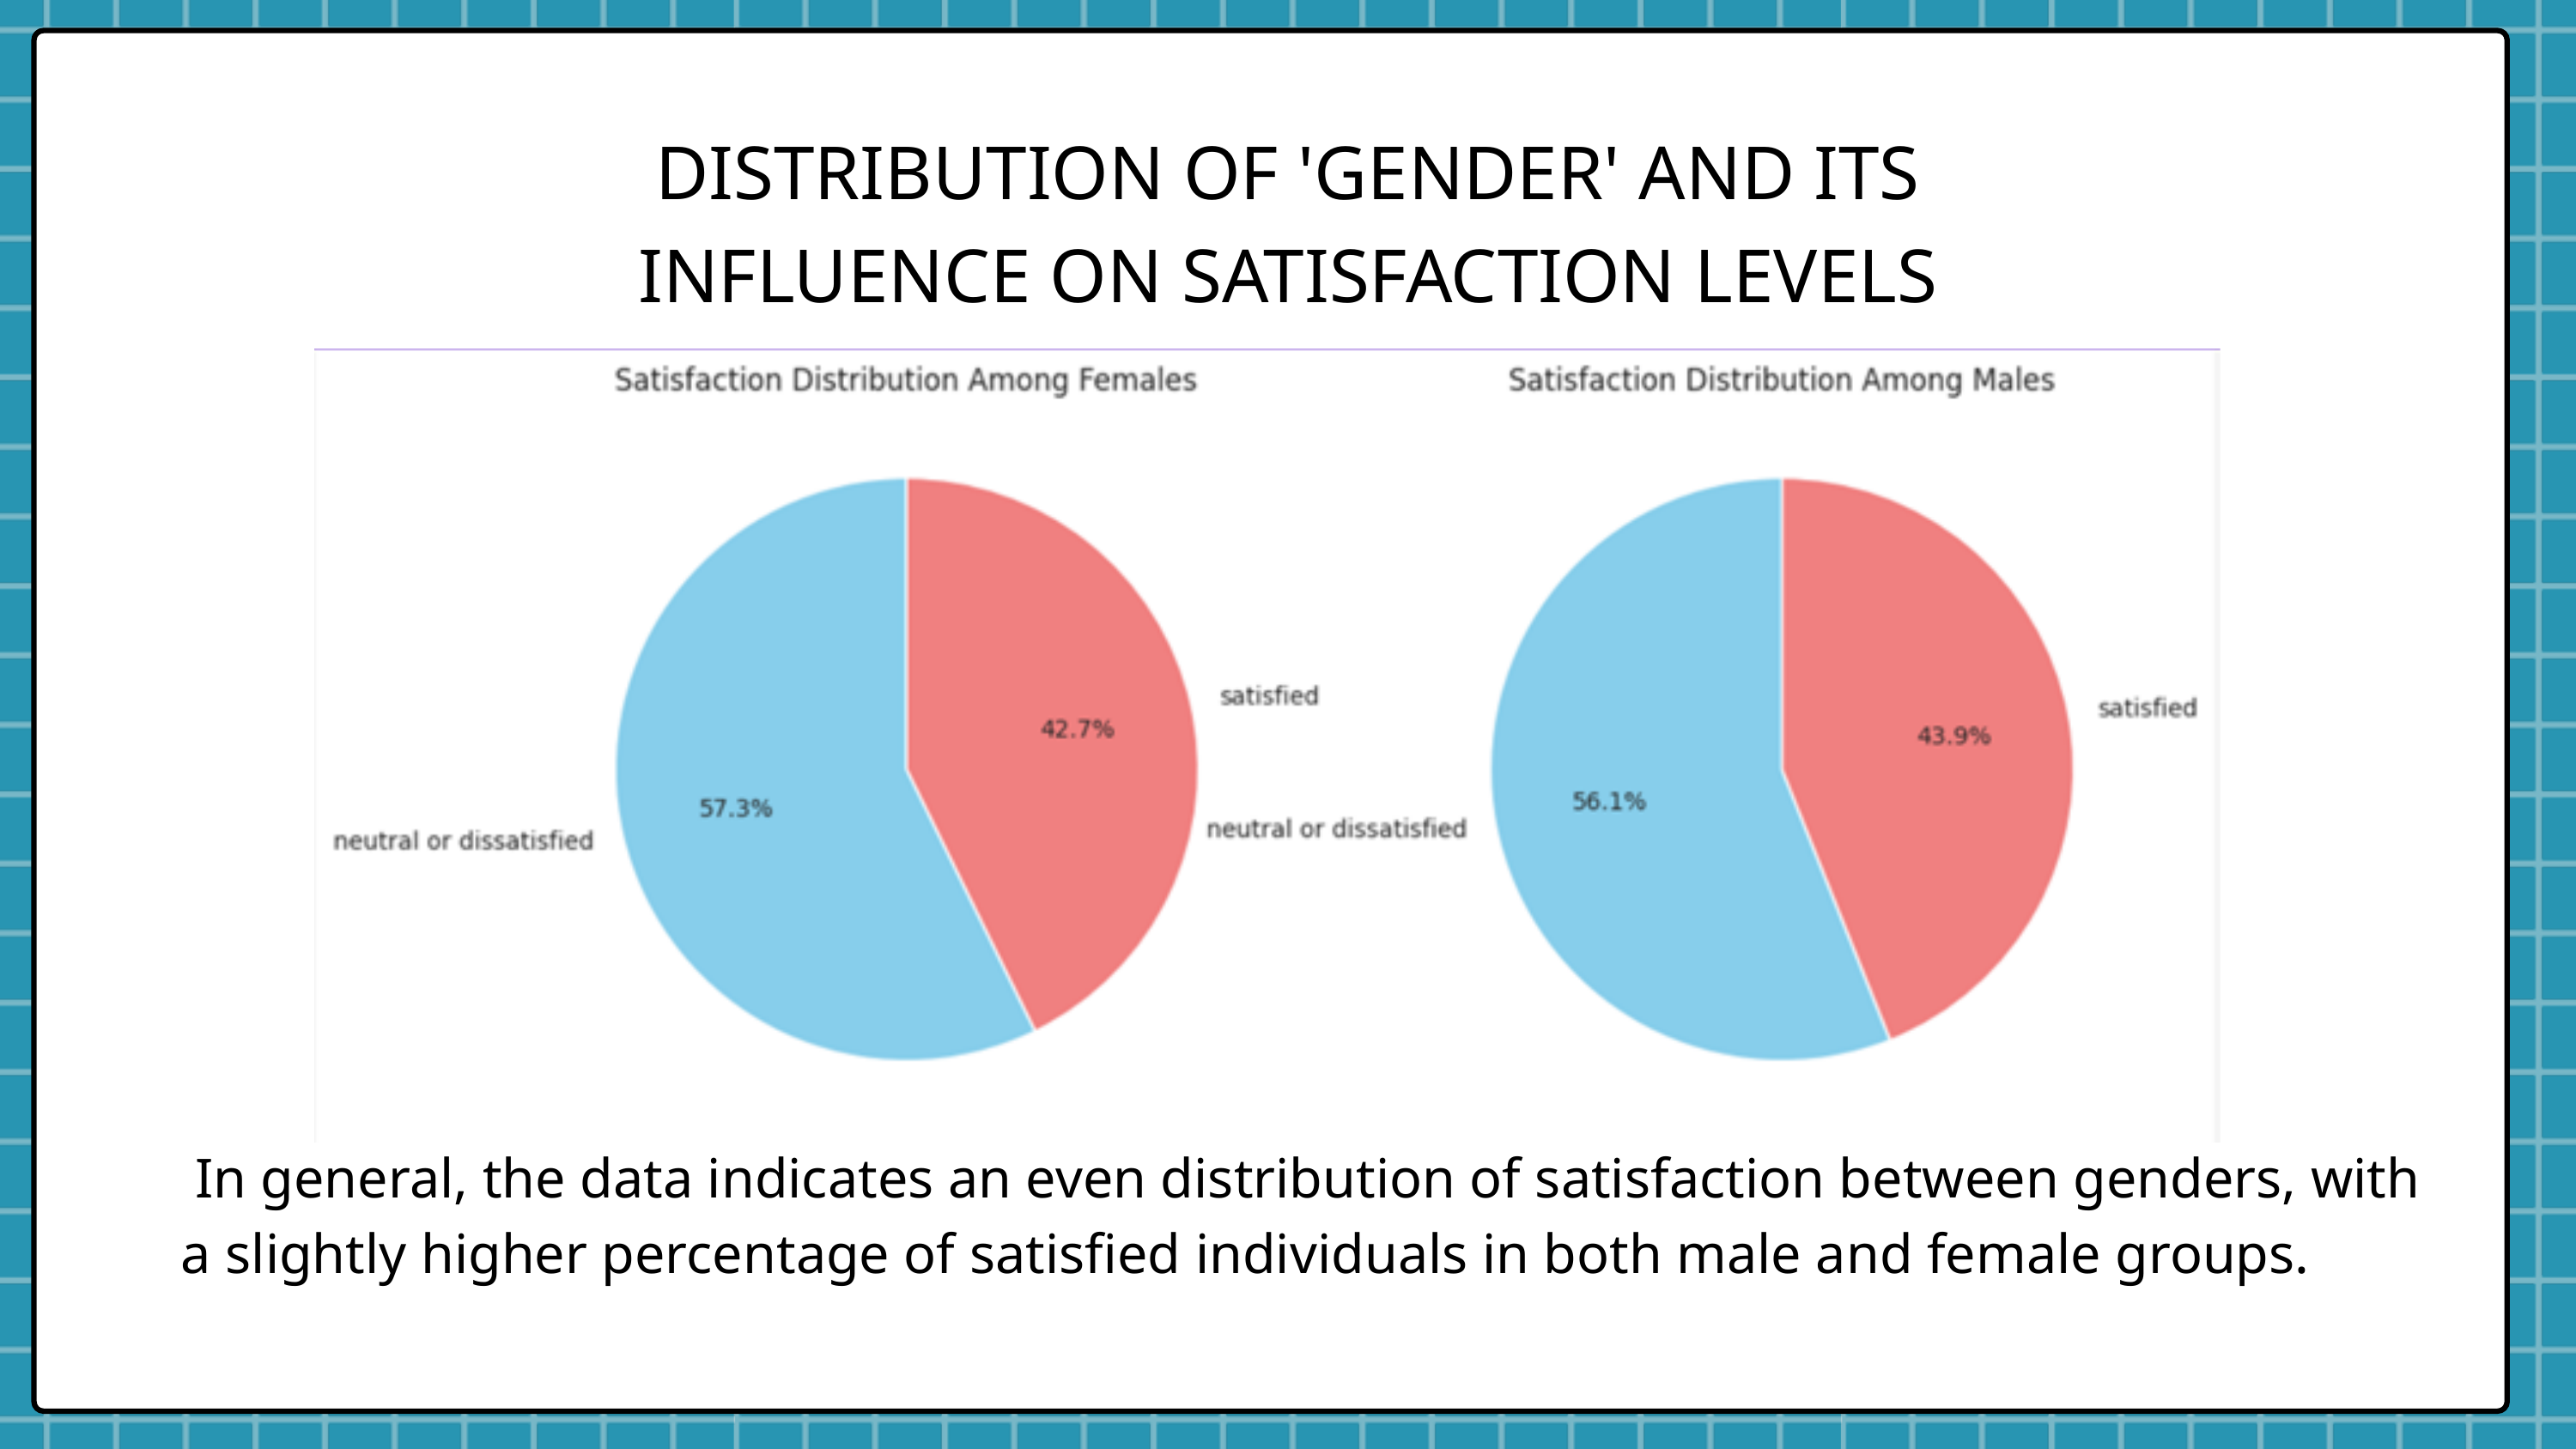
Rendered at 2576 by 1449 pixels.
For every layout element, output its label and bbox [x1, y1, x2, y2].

text_box [1840, 0, 2576, 1449]
text_box [736, 1418, 1840, 1449]
text_box [33, 30, 2508, 1412]
text_box [0, 0, 736, 1449]
text_box [736, 0, 1840, 27]
